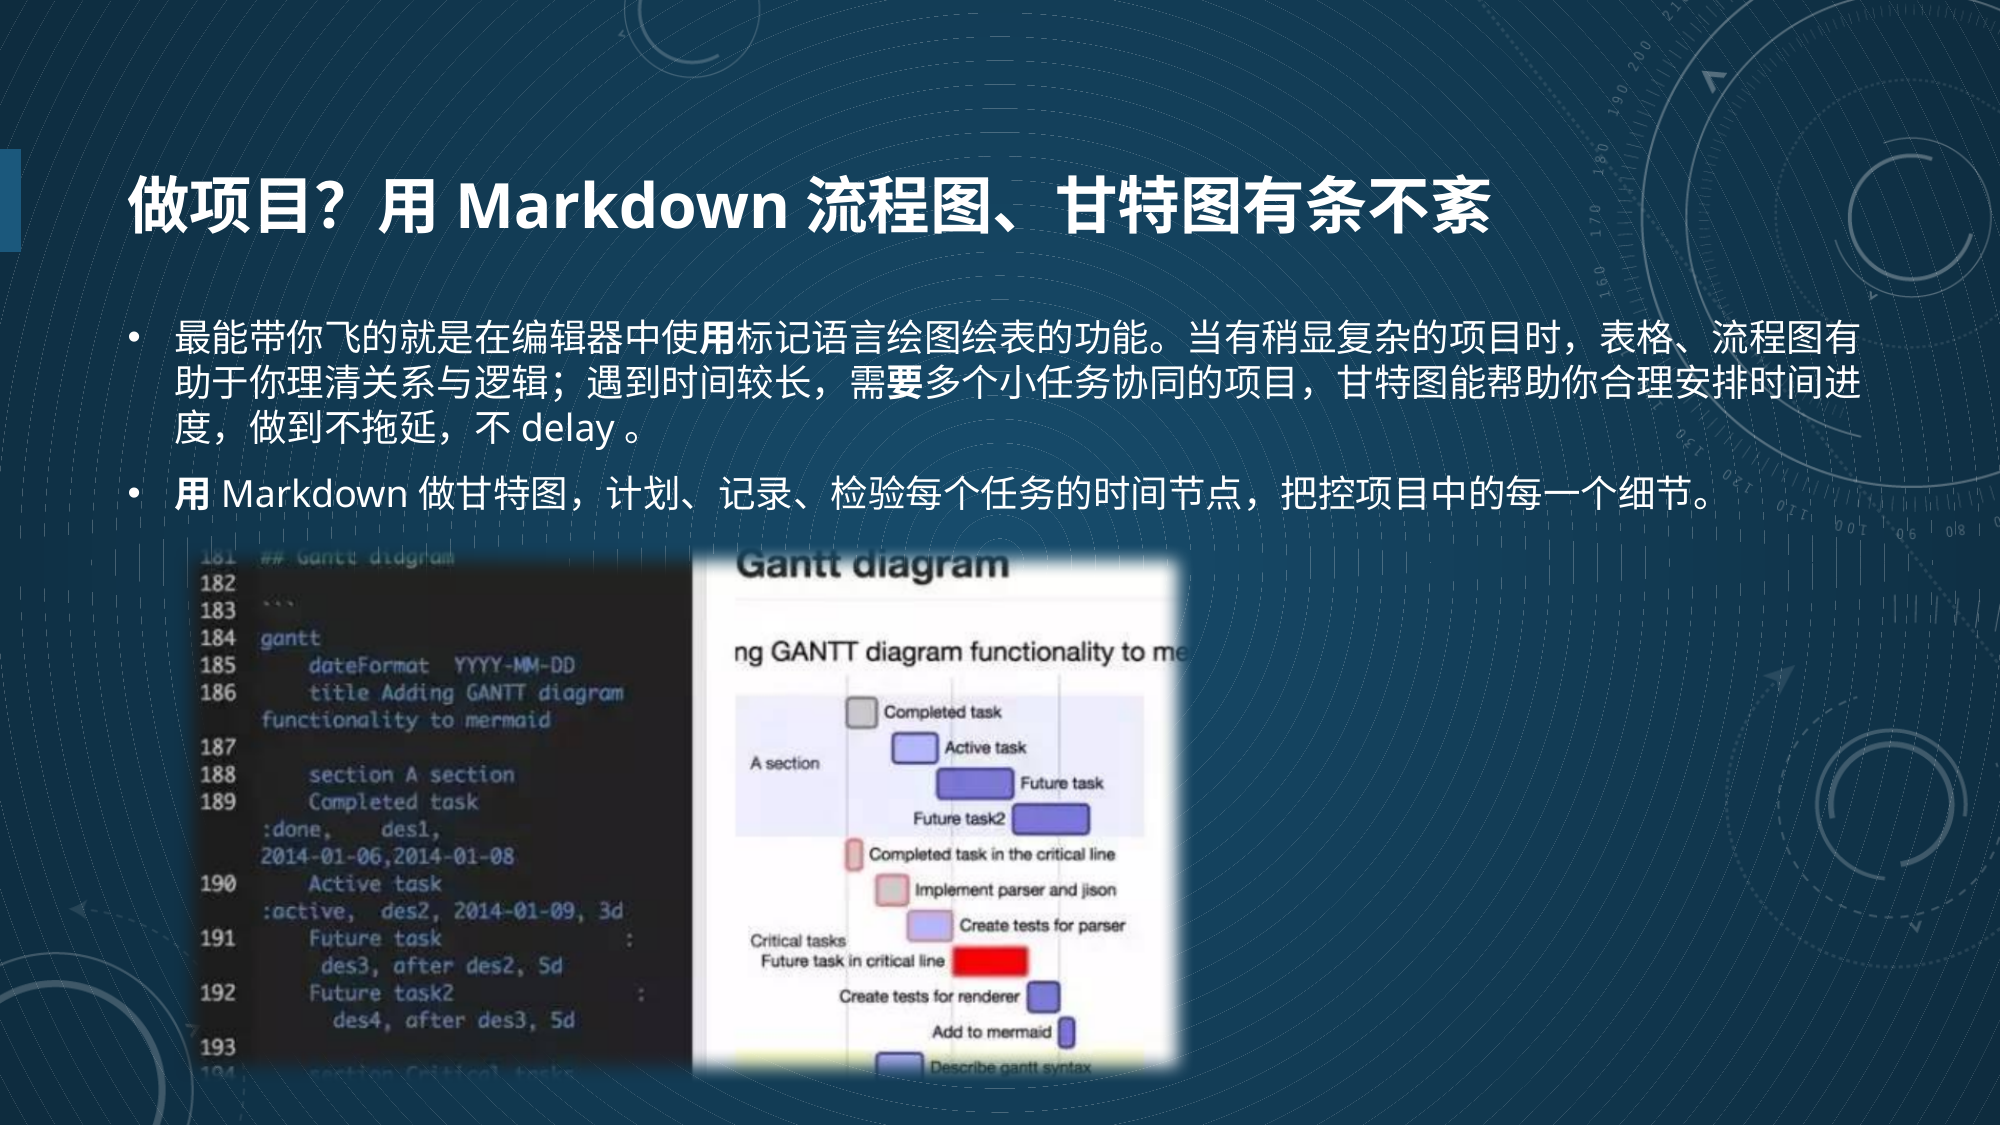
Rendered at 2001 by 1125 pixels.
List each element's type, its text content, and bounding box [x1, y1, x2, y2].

list 最能带你飞的就是在编辑器中使用标记语言绘图绘表的功能。当有稍显复杂的项目时，表格、流程图有助于你理清关系与逻辑；遇到时间较长，需要多个小任务协同的项目，甘特图能帮助你合理安排时间进度，做到不拖延，不delay。 用Markdown做甘特图，计划、记录、检验每个任务的时间节点，把控项目中的每一个细节。 [112, 306, 1891, 950]
picture [0, 0, 2000, 1125]
title 做项目？用Markdown流程图、甘特图有条不紊 [112, 99, 1891, 306]
